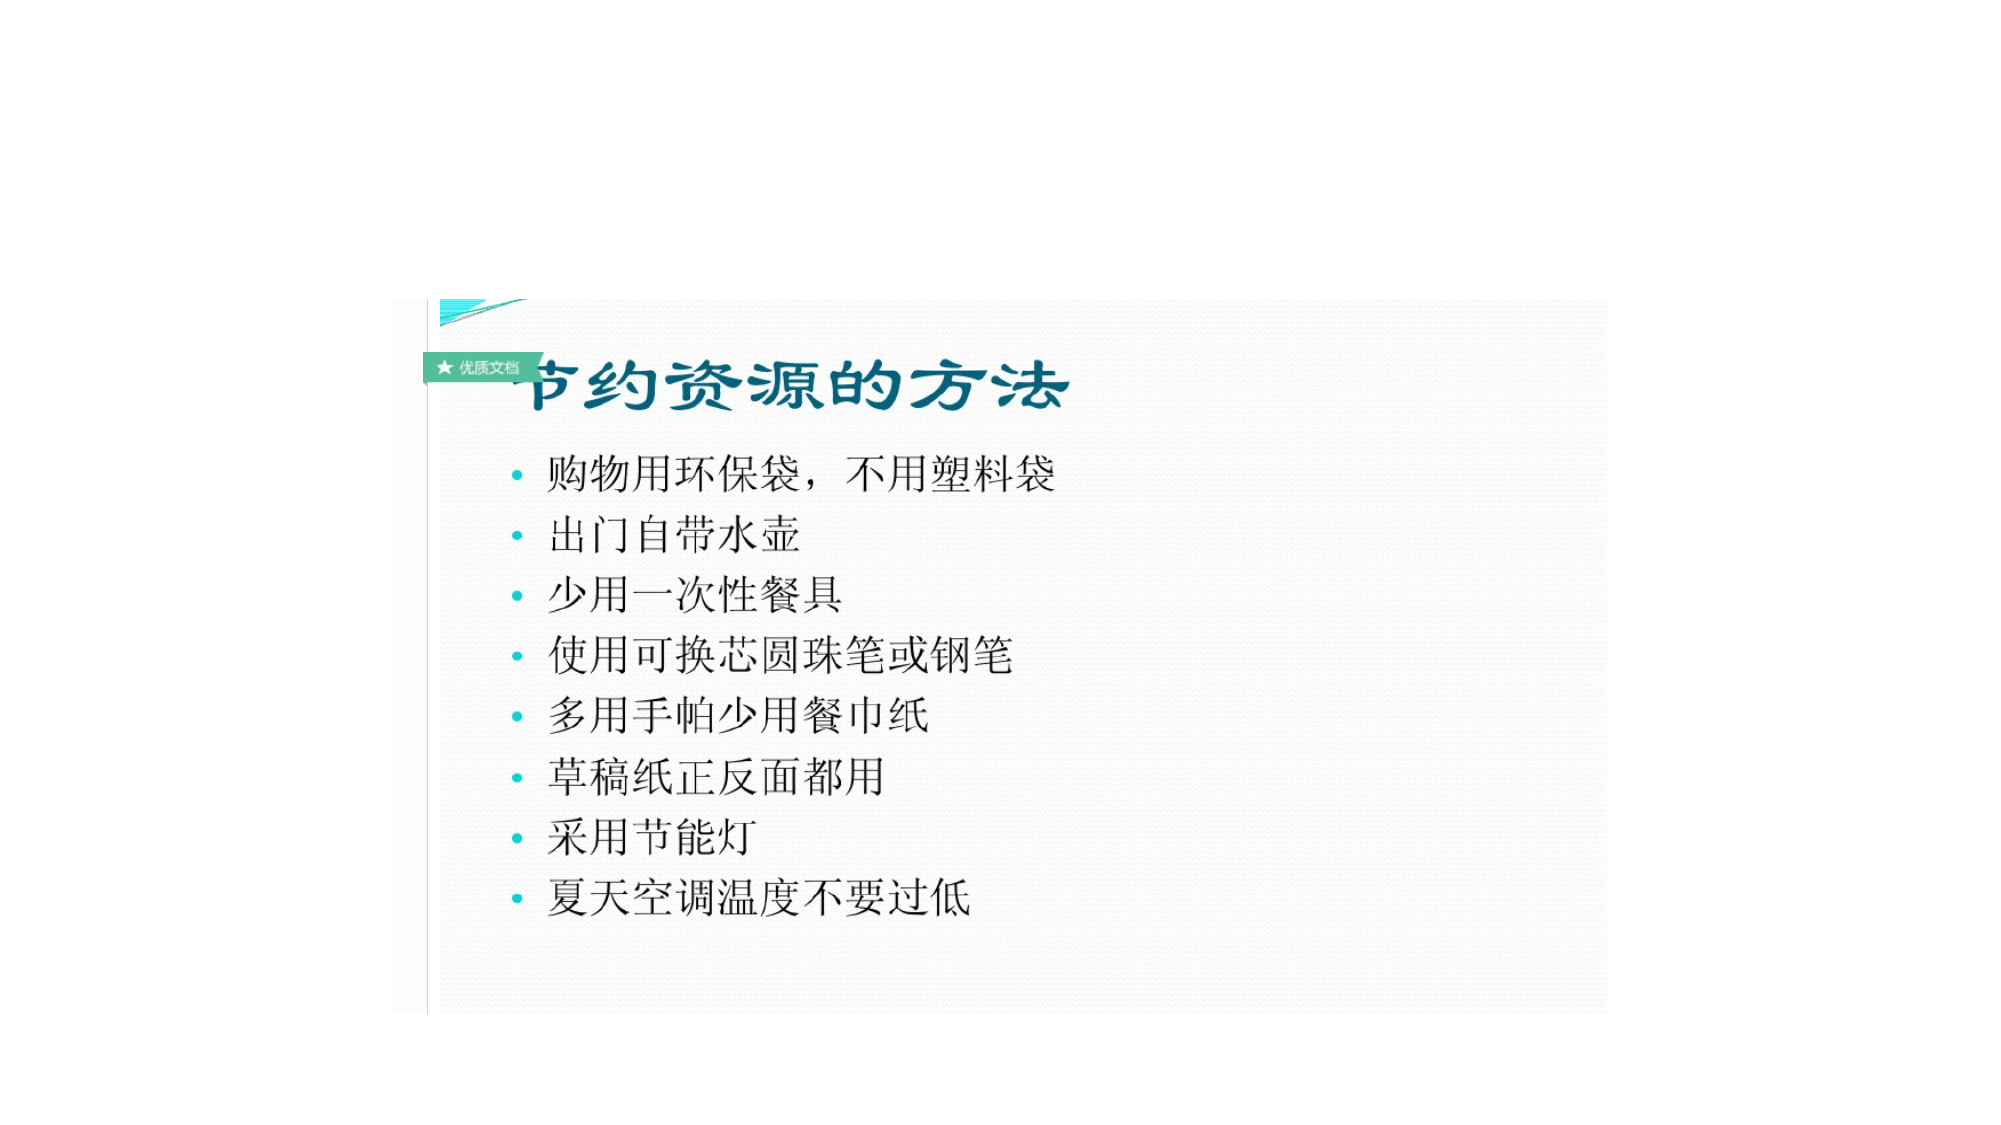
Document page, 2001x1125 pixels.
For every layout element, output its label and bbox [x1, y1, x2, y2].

list [392, 299, 1607, 1014]
